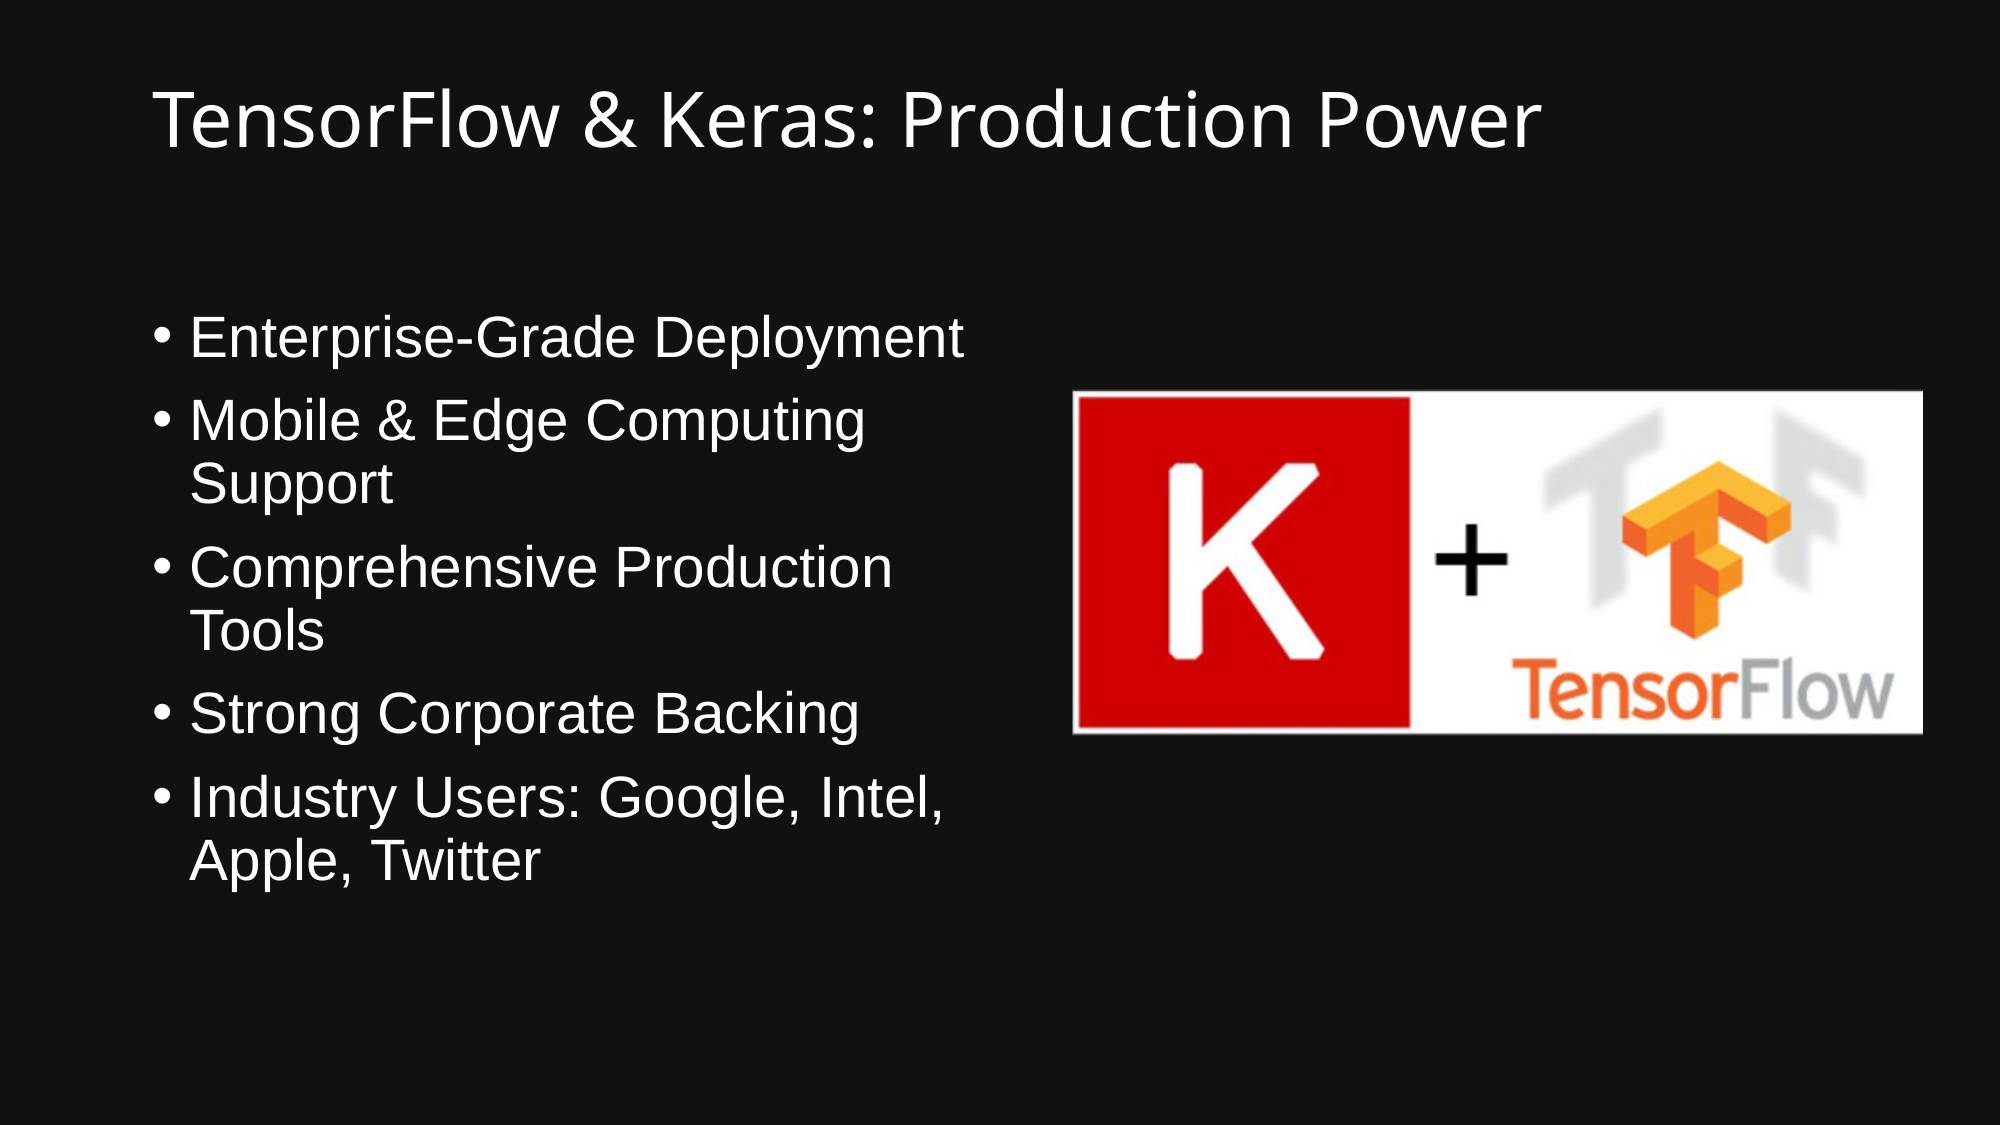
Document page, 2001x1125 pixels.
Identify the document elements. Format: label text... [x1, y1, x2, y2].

list Enterprise-Grade Deployment Mobile & Edge Computing Support Comprehensive Production Tools Strong Corporate Backing Industry Users: Google, Intel, Apple, Twitter [137, 299, 988, 1014]
title TensorFlow & Keras: Production Power [137, 59, 1863, 278]
picture [1071, 388, 1923, 737]
